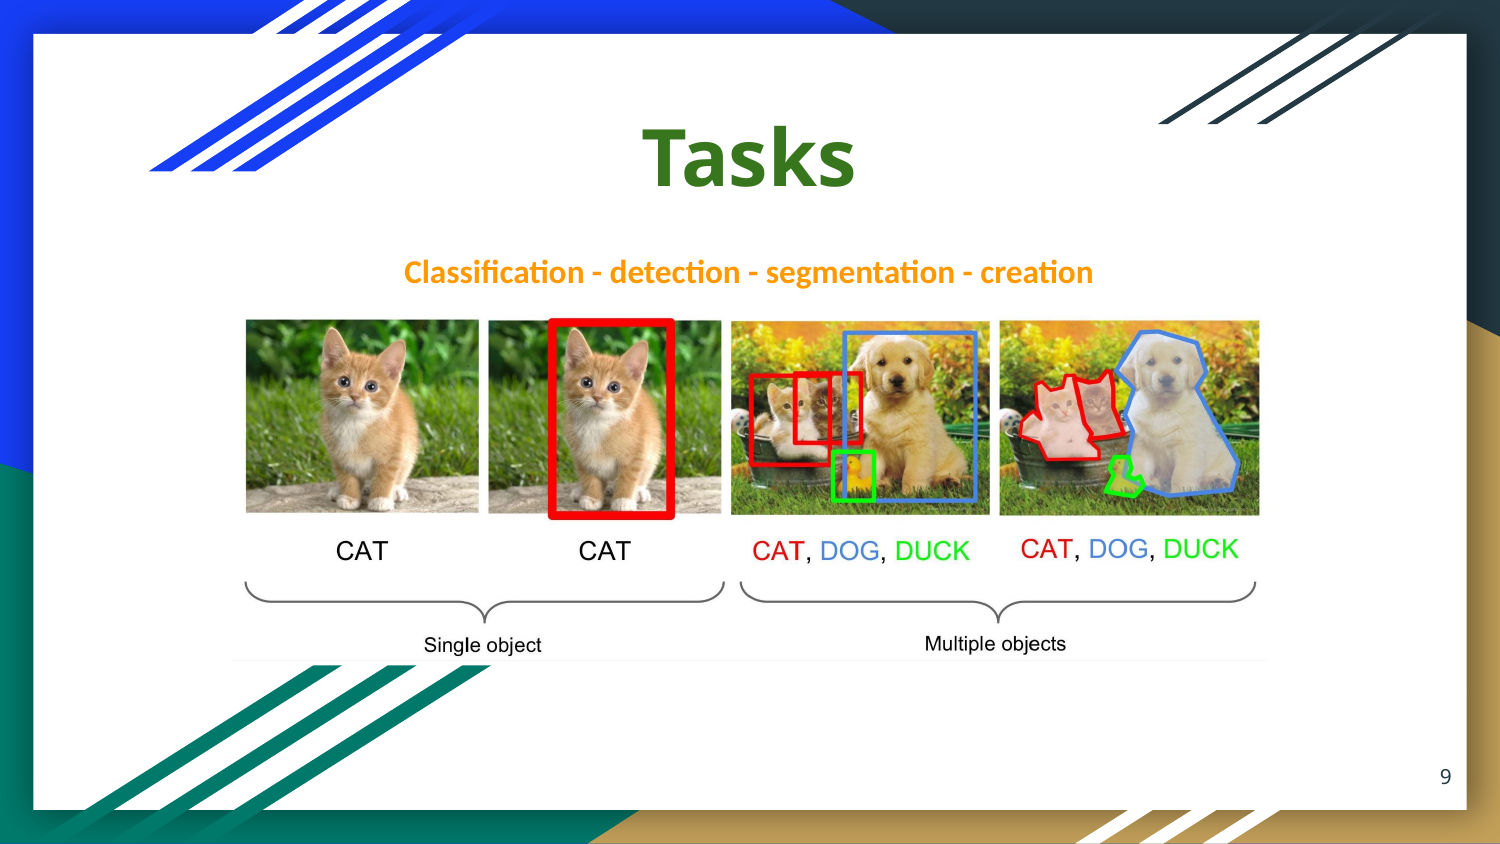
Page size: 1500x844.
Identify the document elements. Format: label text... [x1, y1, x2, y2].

subtitle Classification - detection - segmentation - creation [309, 234, 1190, 308]
picture [232, 309, 1267, 662]
slide_number ‹#› [1376, 745, 1467, 810]
title Tasks [309, 36, 1190, 234]
